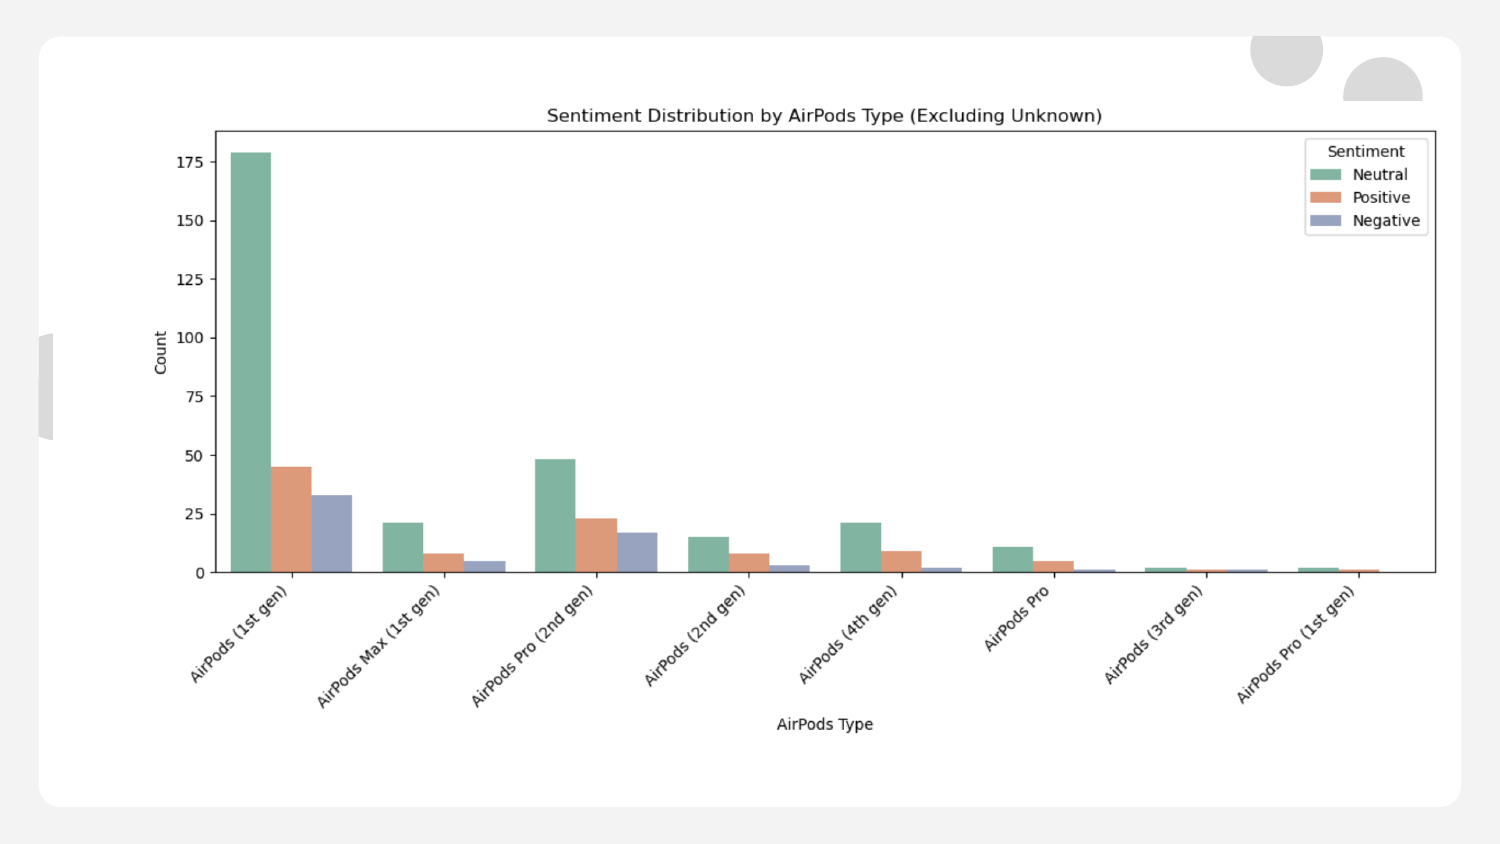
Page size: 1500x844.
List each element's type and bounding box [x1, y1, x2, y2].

picture [53, 101, 1447, 743]
